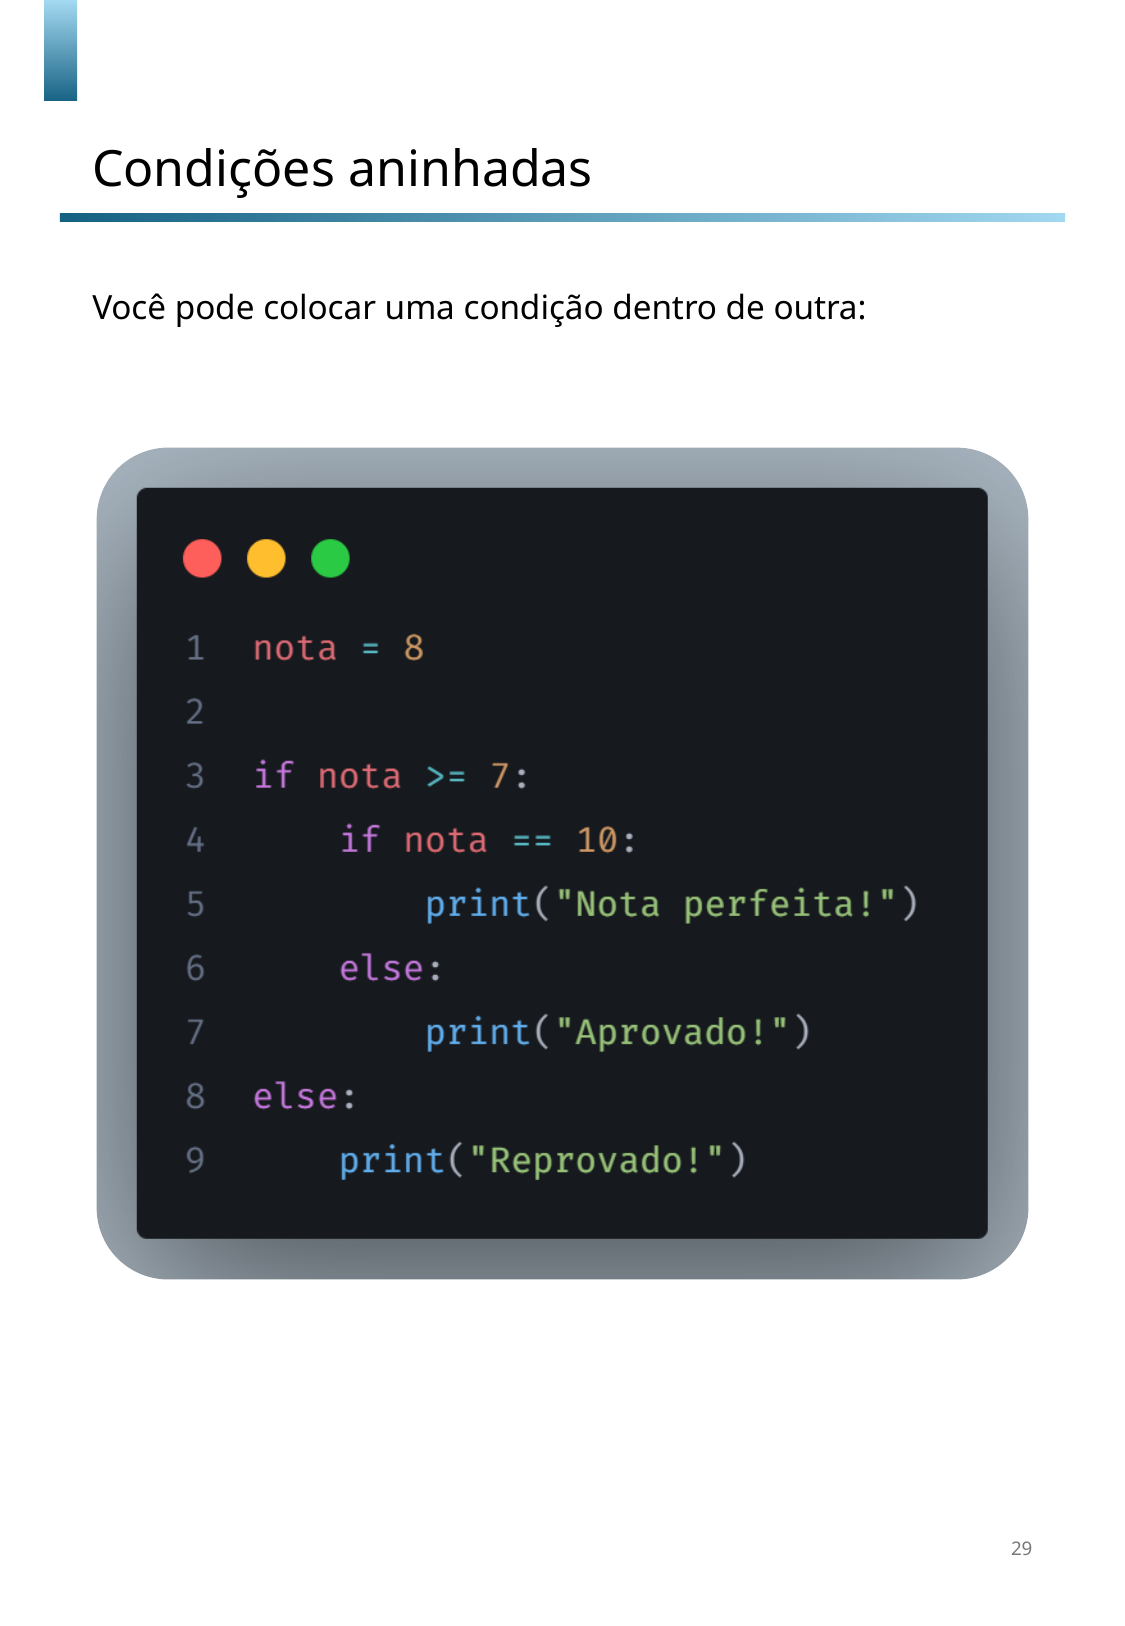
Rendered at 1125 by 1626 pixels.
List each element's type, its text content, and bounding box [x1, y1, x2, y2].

list Você pode colocar uma condição dentro de outra: [77, 282, 1048, 1520]
text_box Condições aninhadas [77, 120, 1048, 212]
text_box [43, 0, 79, 102]
slide_number 29 [794, 1506, 1048, 1593]
text_box [58, 212, 1067, 223]
picture [96, 447, 1029, 1280]
